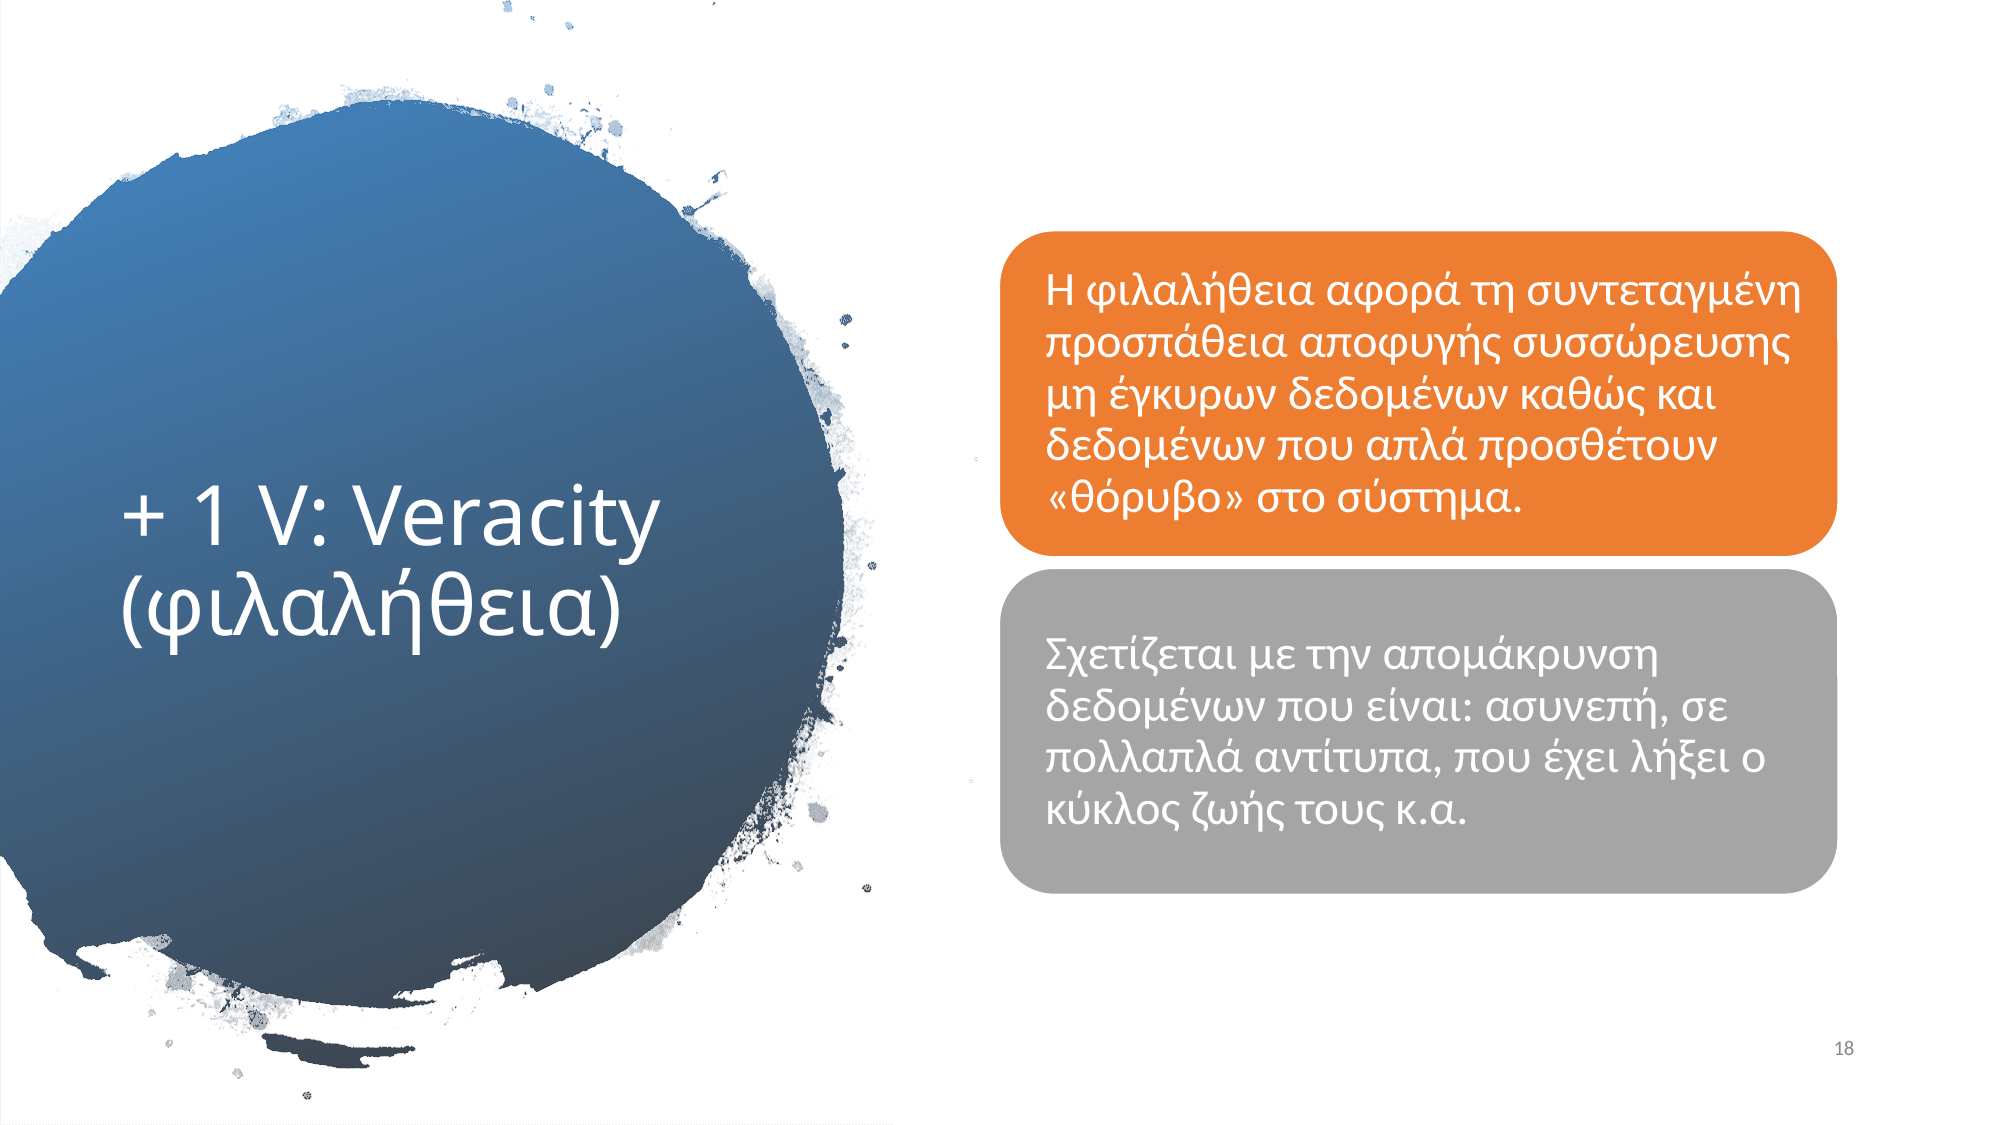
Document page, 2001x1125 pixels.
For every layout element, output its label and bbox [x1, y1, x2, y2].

picture [0, 0, 2000, 1125]
list [999, 156, 1839, 969]
